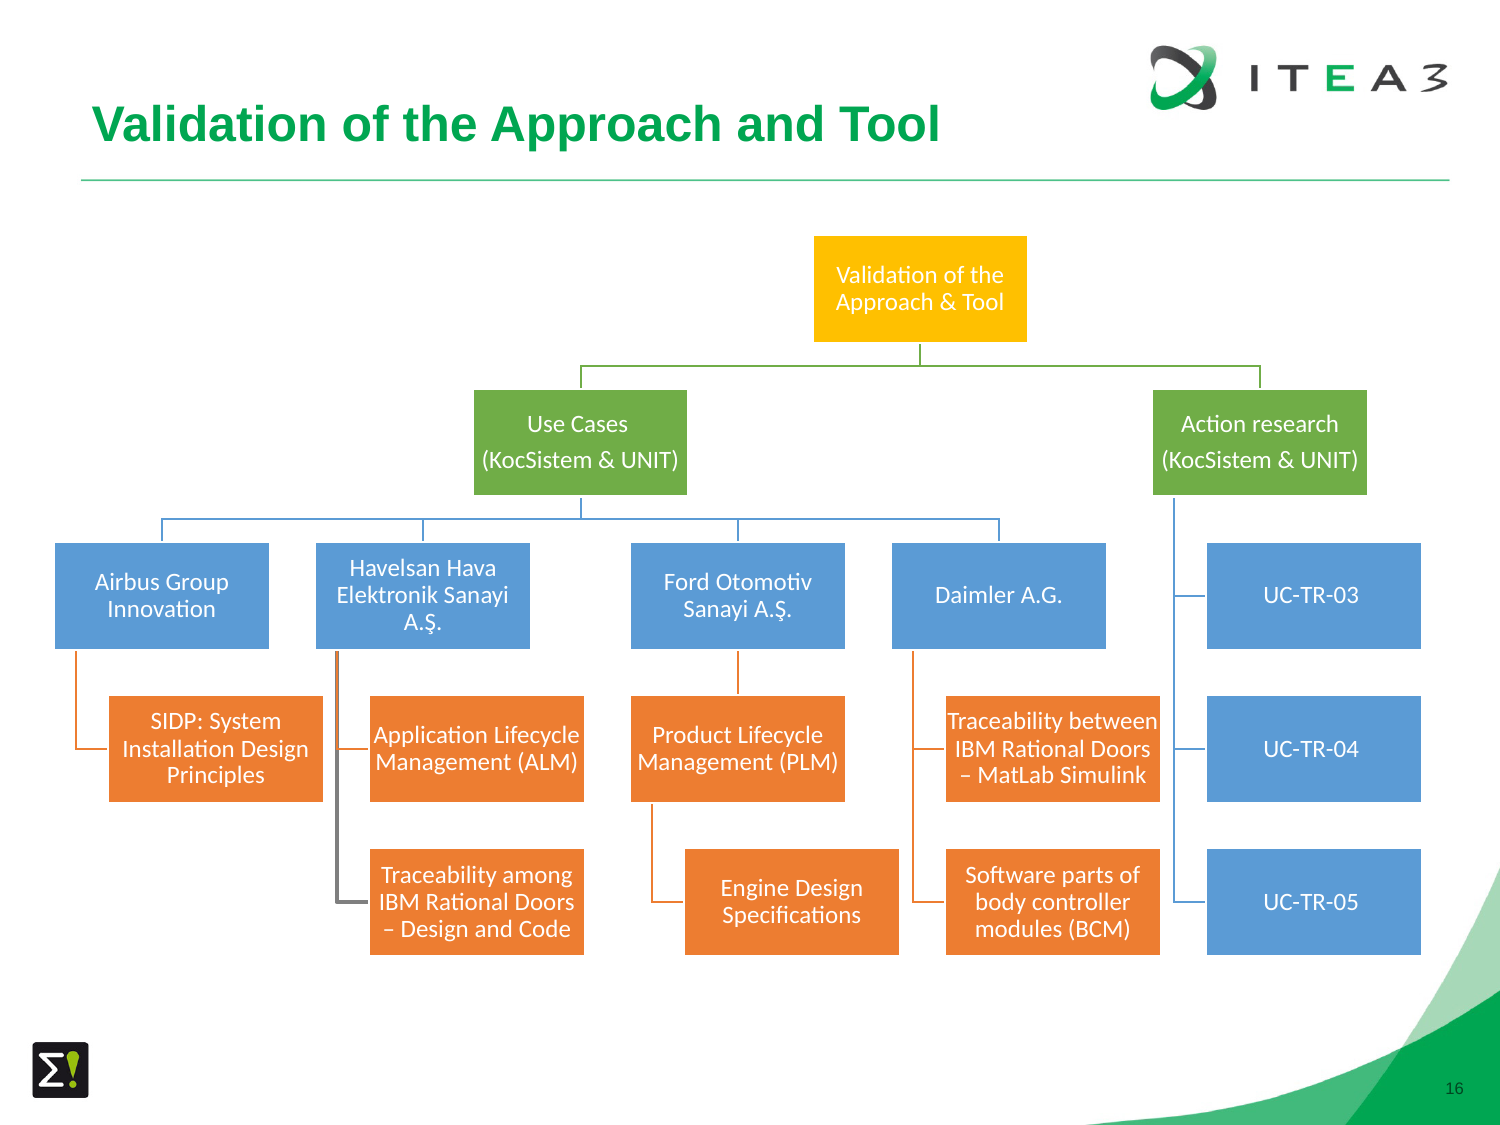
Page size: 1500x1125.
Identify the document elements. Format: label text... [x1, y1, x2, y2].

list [52, 159, 1424, 1033]
picture [0, 0, 1500, 1125]
title Validation of the Approach and Tool [76, 23, 1140, 157]
